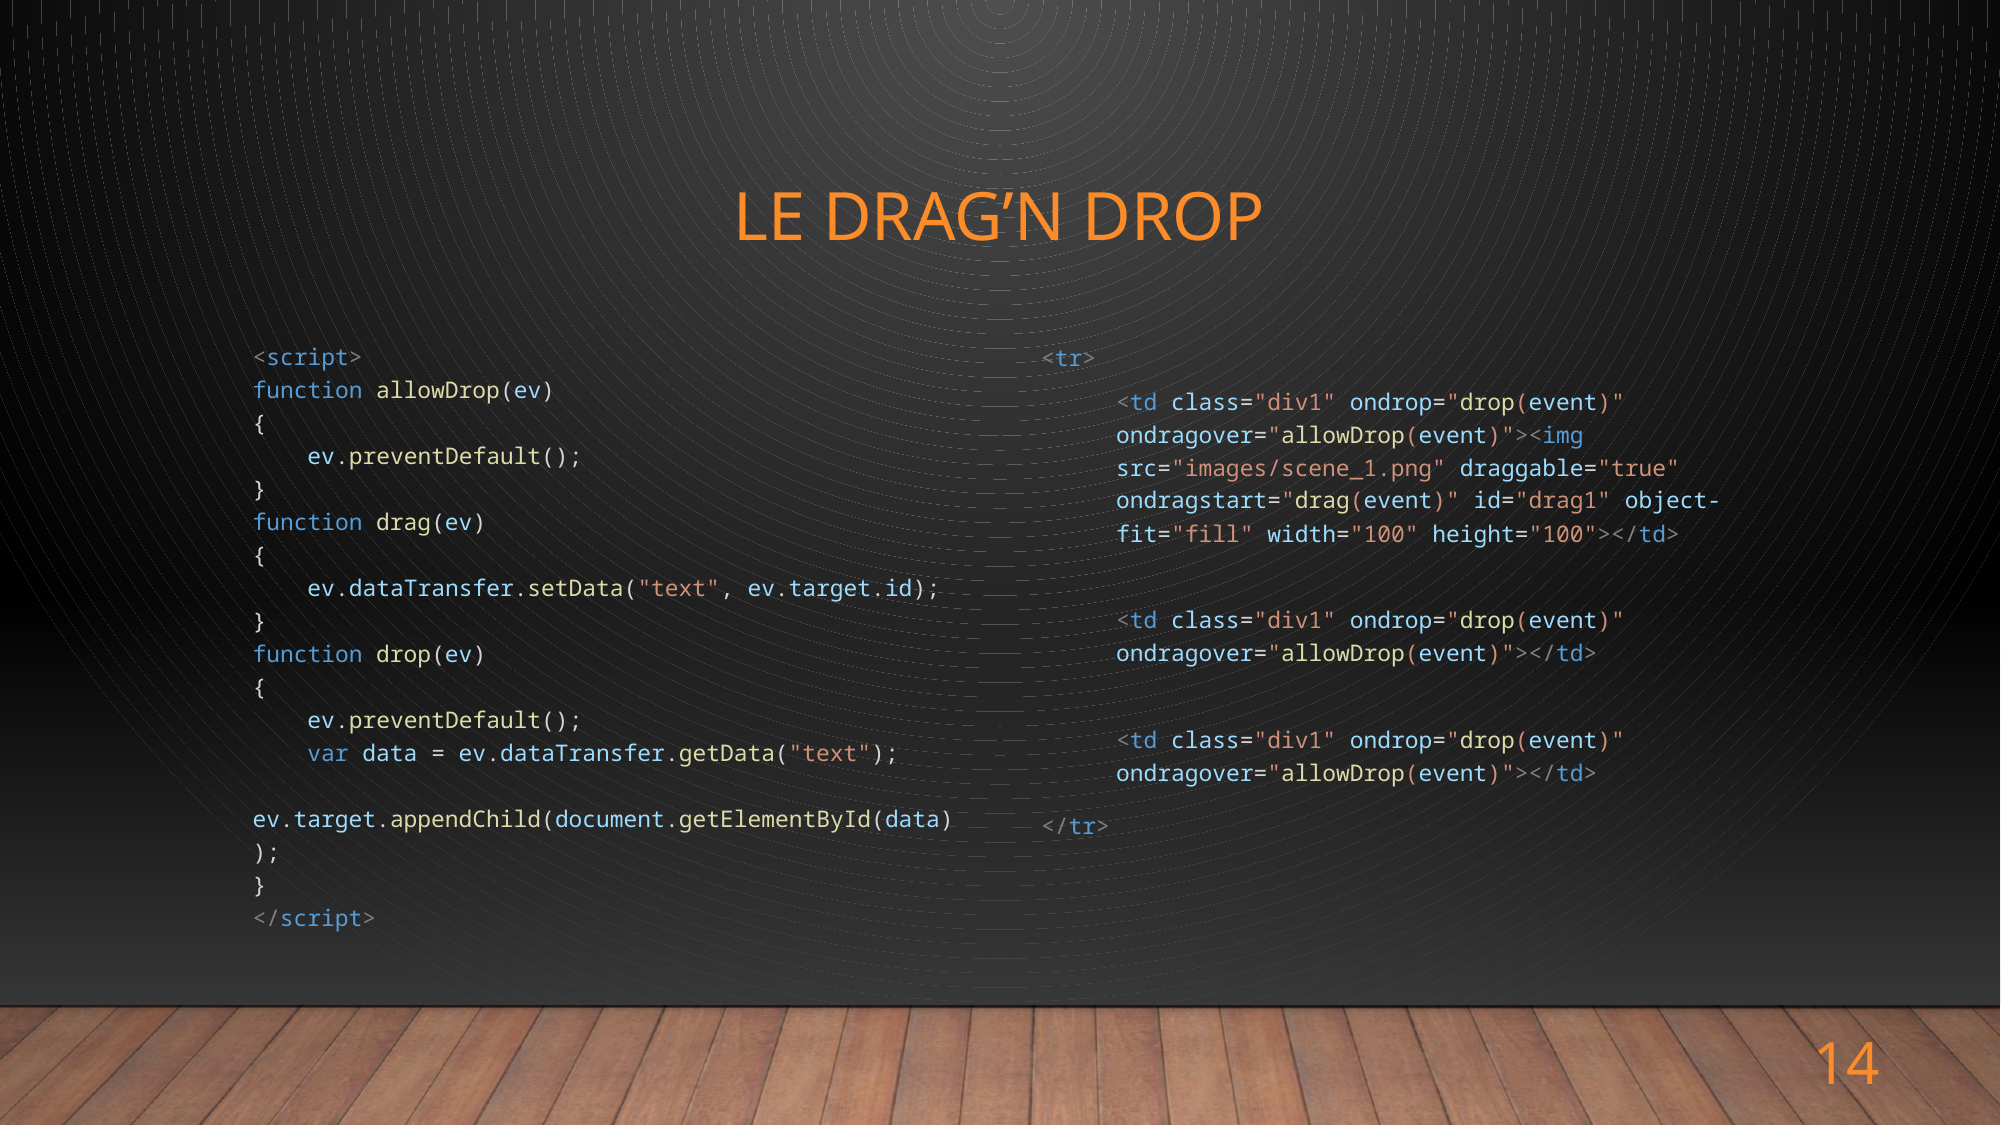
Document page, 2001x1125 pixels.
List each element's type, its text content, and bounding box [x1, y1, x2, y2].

title Le Drag’n Drop [237, 132, 1763, 306]
list <tr> <td class="div1" ondrop="drop(event)" ondragover="allowDrop(event)"><img src="images/scene_1.png" draggable="true" ondragstart="drag(event)" id="drag1" object-fit="fill" width="100" height="100"></td> <td class="div1" ondrop="drop(event)" ondragover="allowDrop(event)"></td> <td class="div1" ondrop="drop(event)" ondragover="allowDrop(event)"></td> </tr> [1025, 330, 1763, 896]
list <script> function allowDrop(ev) { ev.preventDefault(); } function drag(ev) { ev.dataTransfer.setData("text", ev.target.id); } function drop(ev) { ev.preventDefault(); var data = ev.dataTransfer.getData("text"); ev.target.appendChild(document.getElementById(data)); } </script> [237, 329, 974, 896]
text_box 14 [1762, 1018, 1896, 1102]
picture [0, 1005, 2000, 1125]
